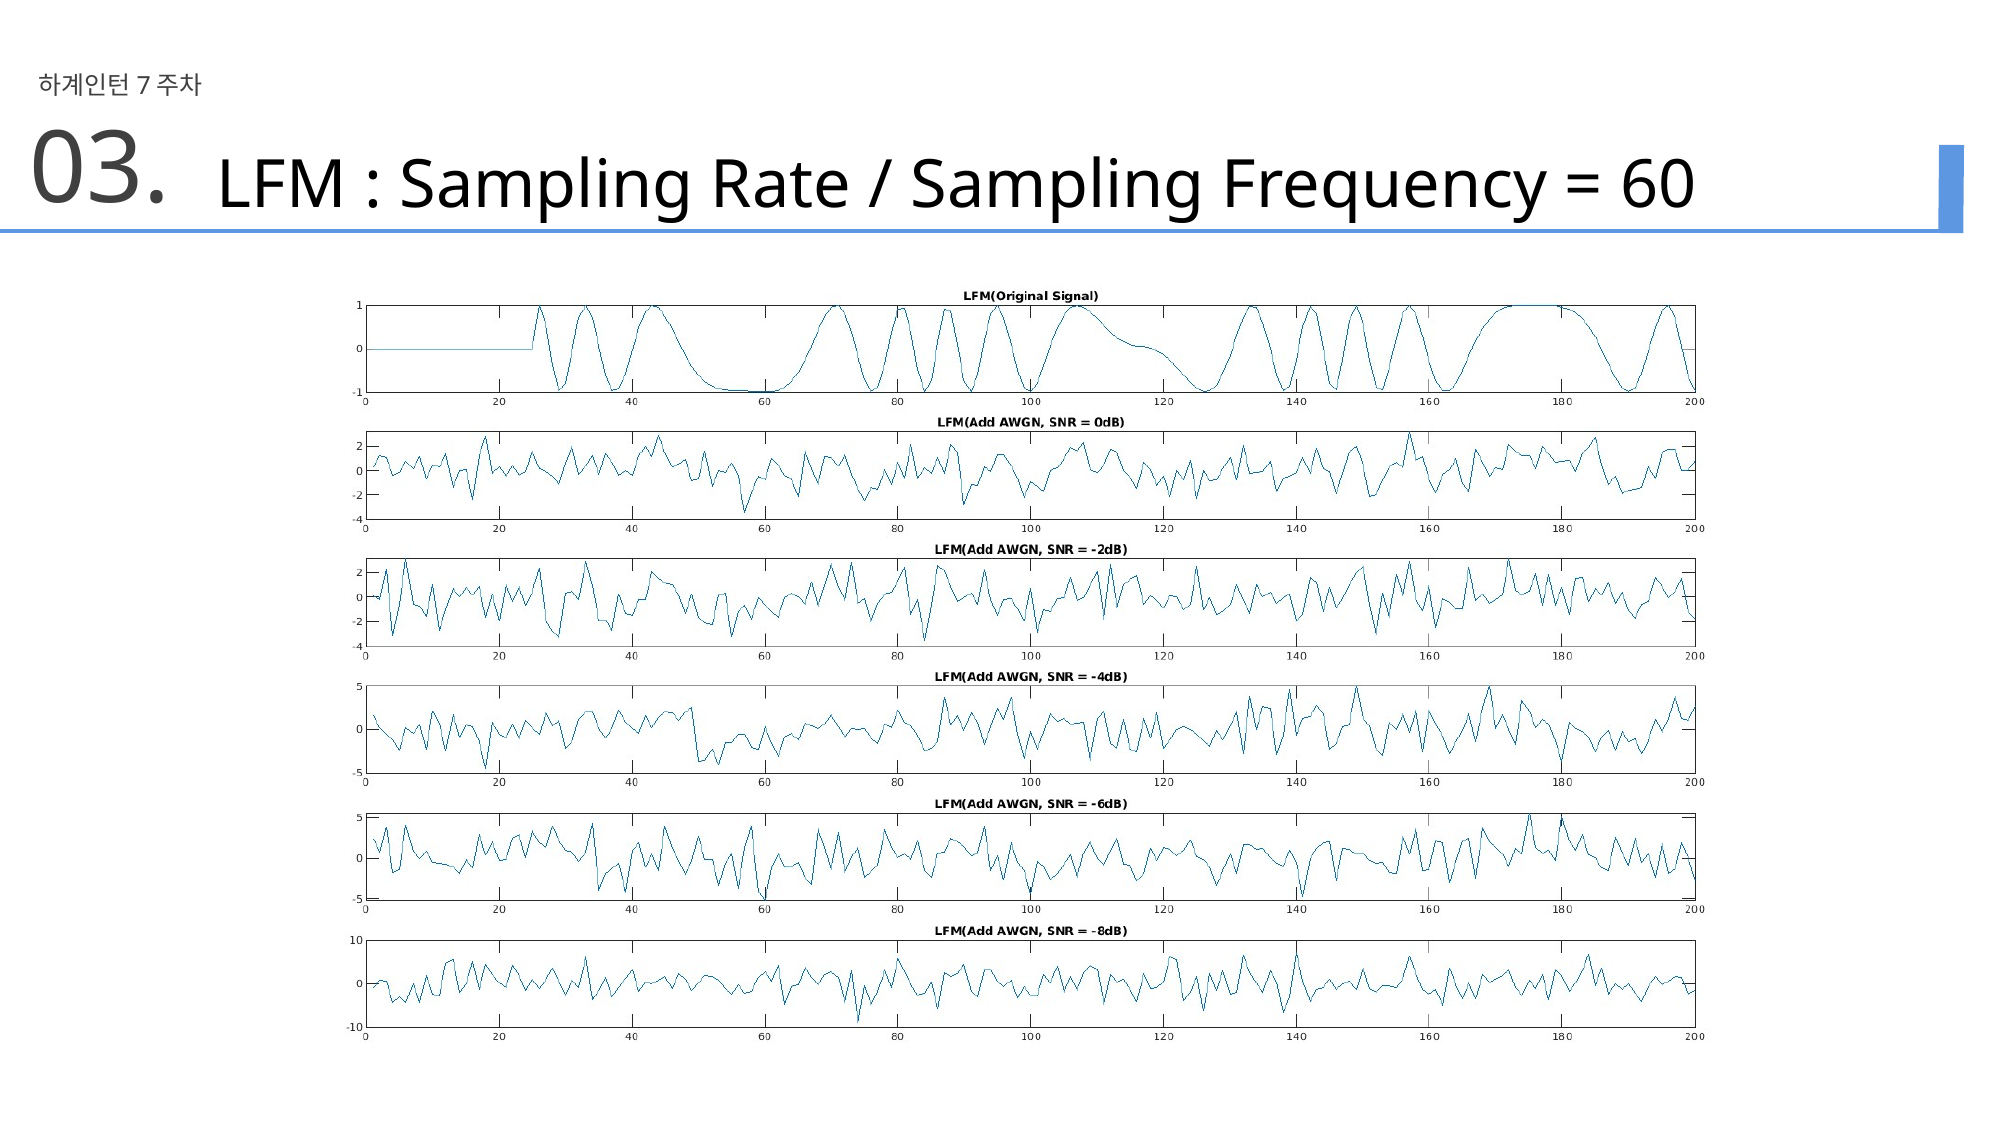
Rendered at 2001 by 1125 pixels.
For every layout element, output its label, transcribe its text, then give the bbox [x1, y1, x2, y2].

text_box 03. [14, 94, 186, 229]
text_box LFM : Sampling Rate / Sampling Frequency = 60 [201, 133, 1940, 229]
text_box 하계인턴7주차 [23, 61, 218, 107]
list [143, 233, 1857, 1125]
